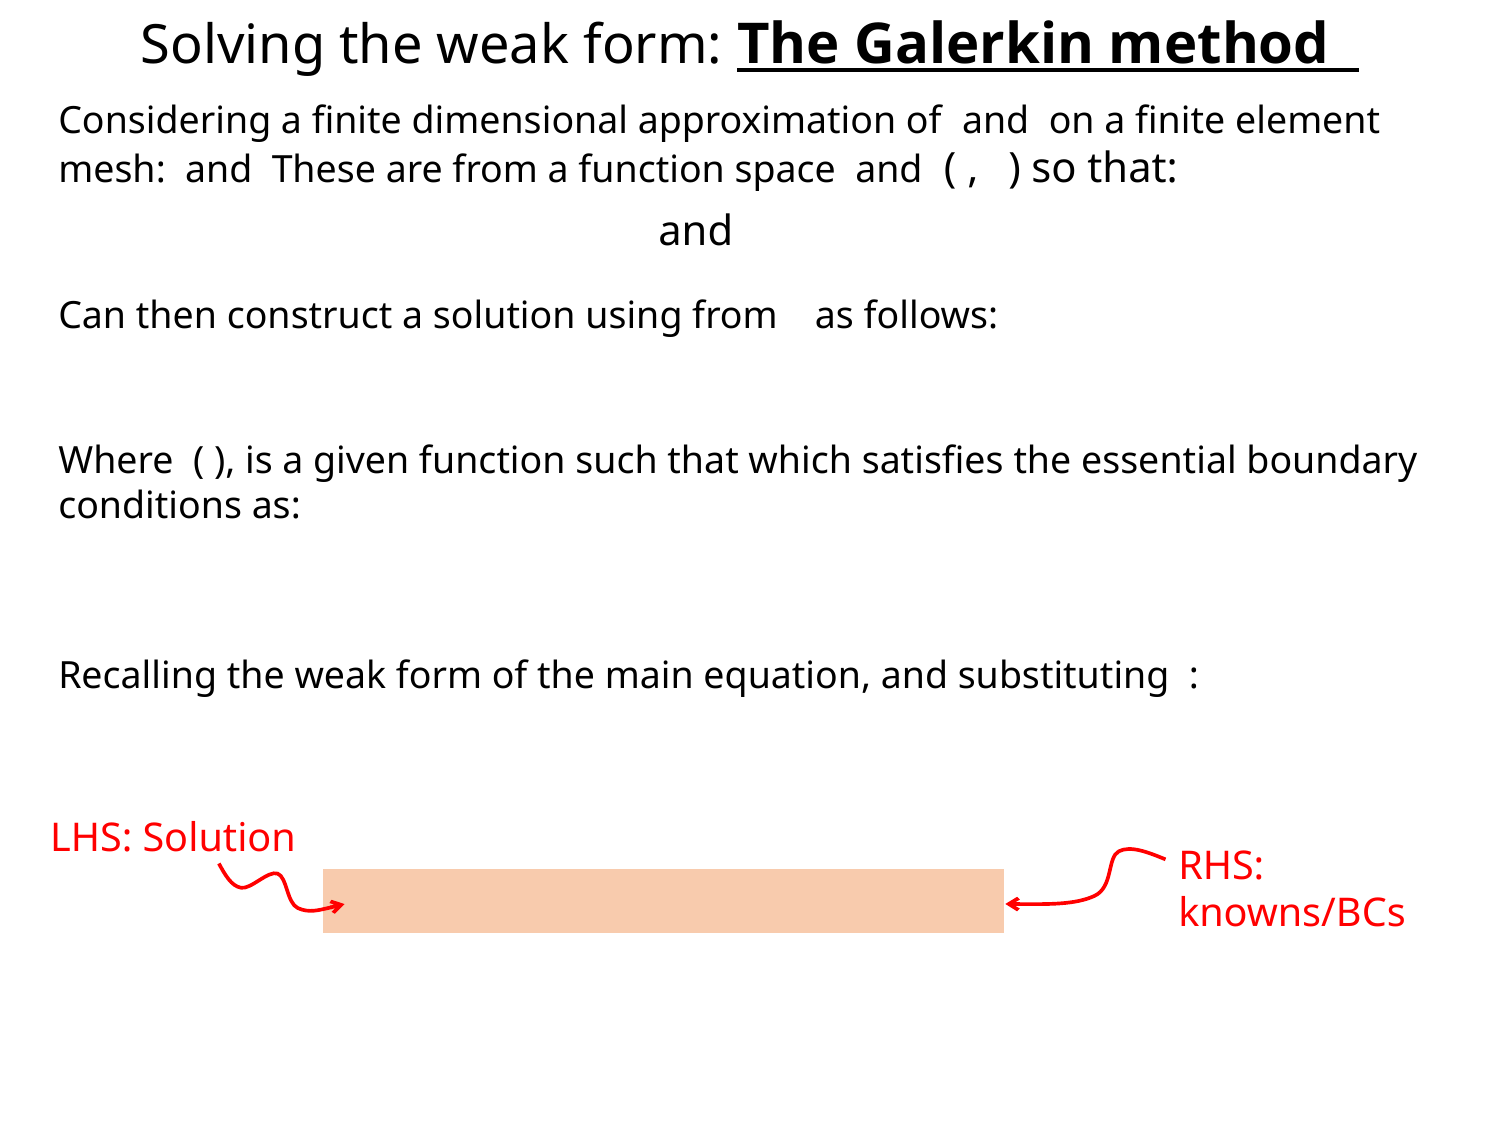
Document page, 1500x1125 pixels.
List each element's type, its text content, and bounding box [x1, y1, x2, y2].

text_box Solving the weak form: The Galerkin method [0, 0, 1500, 83]
text_box [1005, 847, 1163, 912]
text_box [219, 867, 345, 915]
text_box RHS: knowns/BCs [1163, 832, 1470, 942]
text_box [321, 867, 1006, 935]
text_box LHS: Solution [35, 804, 375, 867]
